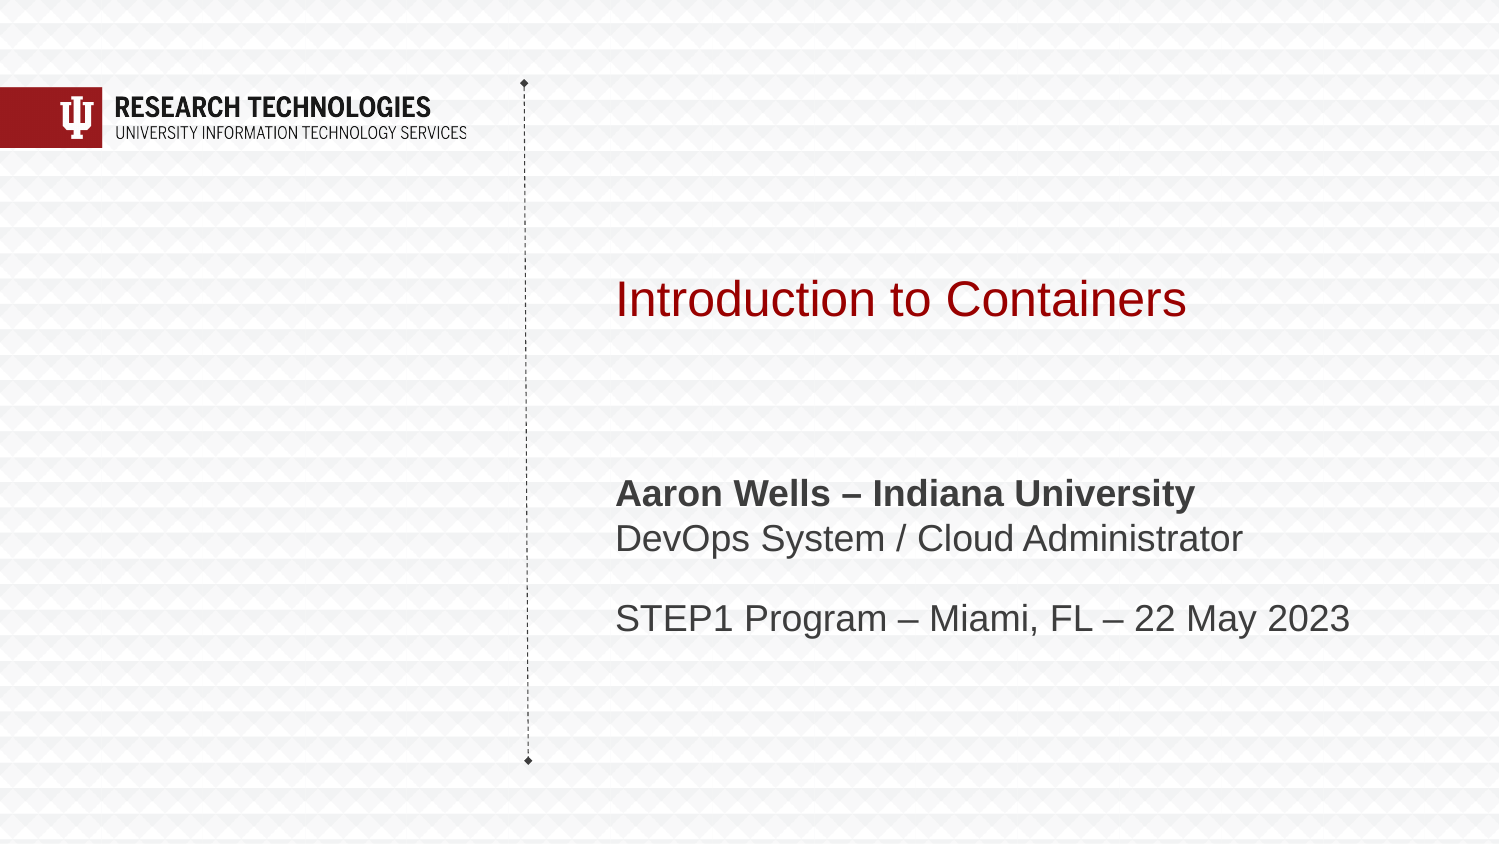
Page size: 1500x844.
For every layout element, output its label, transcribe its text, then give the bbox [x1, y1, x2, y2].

list Aaron Wells – Indiana University DevOps System / Cloud Administrator STEP1 Program – Miami, FL – 22 May 2023 [600, 468, 1397, 740]
title Introduction to Containers [600, 225, 1448, 375]
picture [0, 0, 1499, 844]
